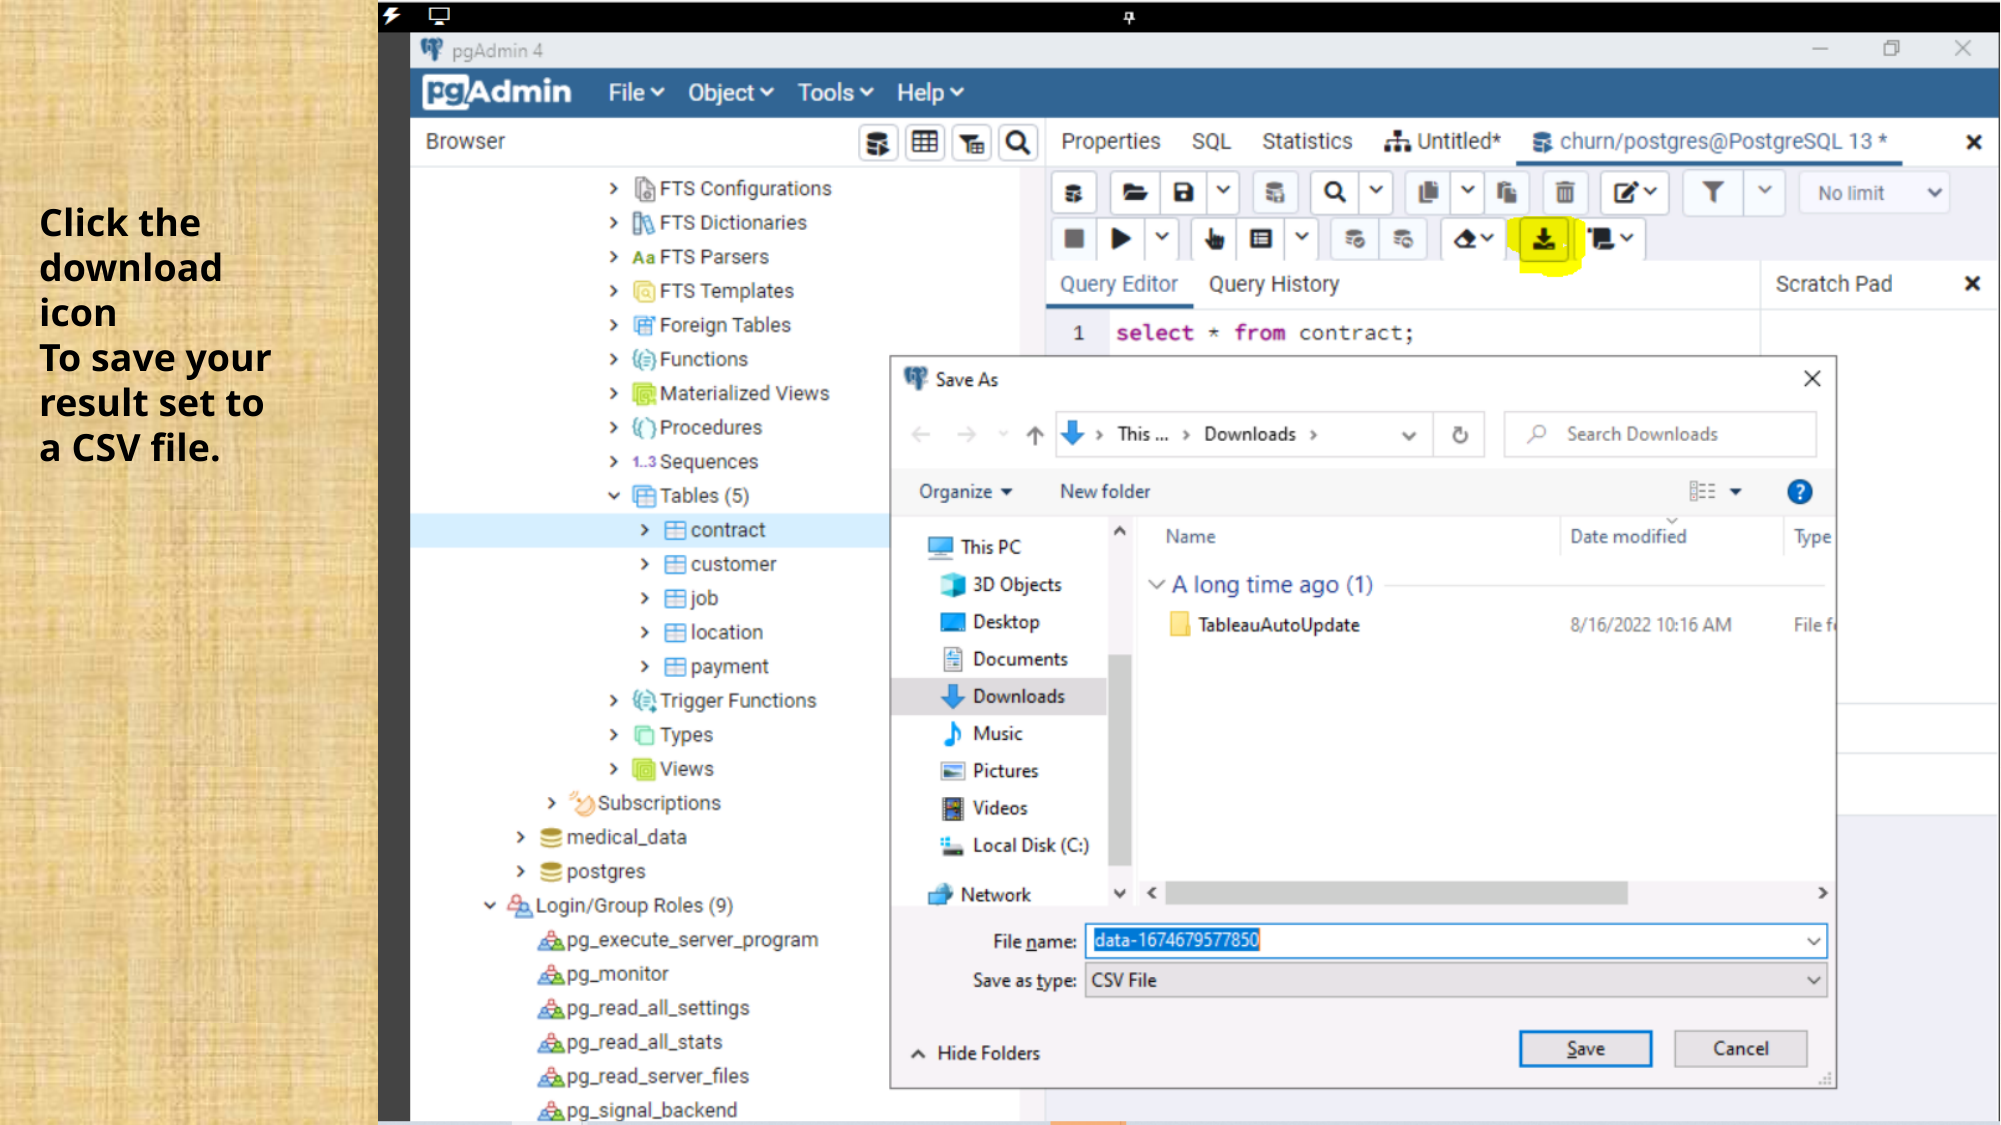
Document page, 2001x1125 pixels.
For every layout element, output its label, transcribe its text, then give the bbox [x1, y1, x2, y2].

text_box Click the download icon To save your result set to a CSV file. [24, 191, 309, 477]
picture [0, 0, 2001, 1125]
